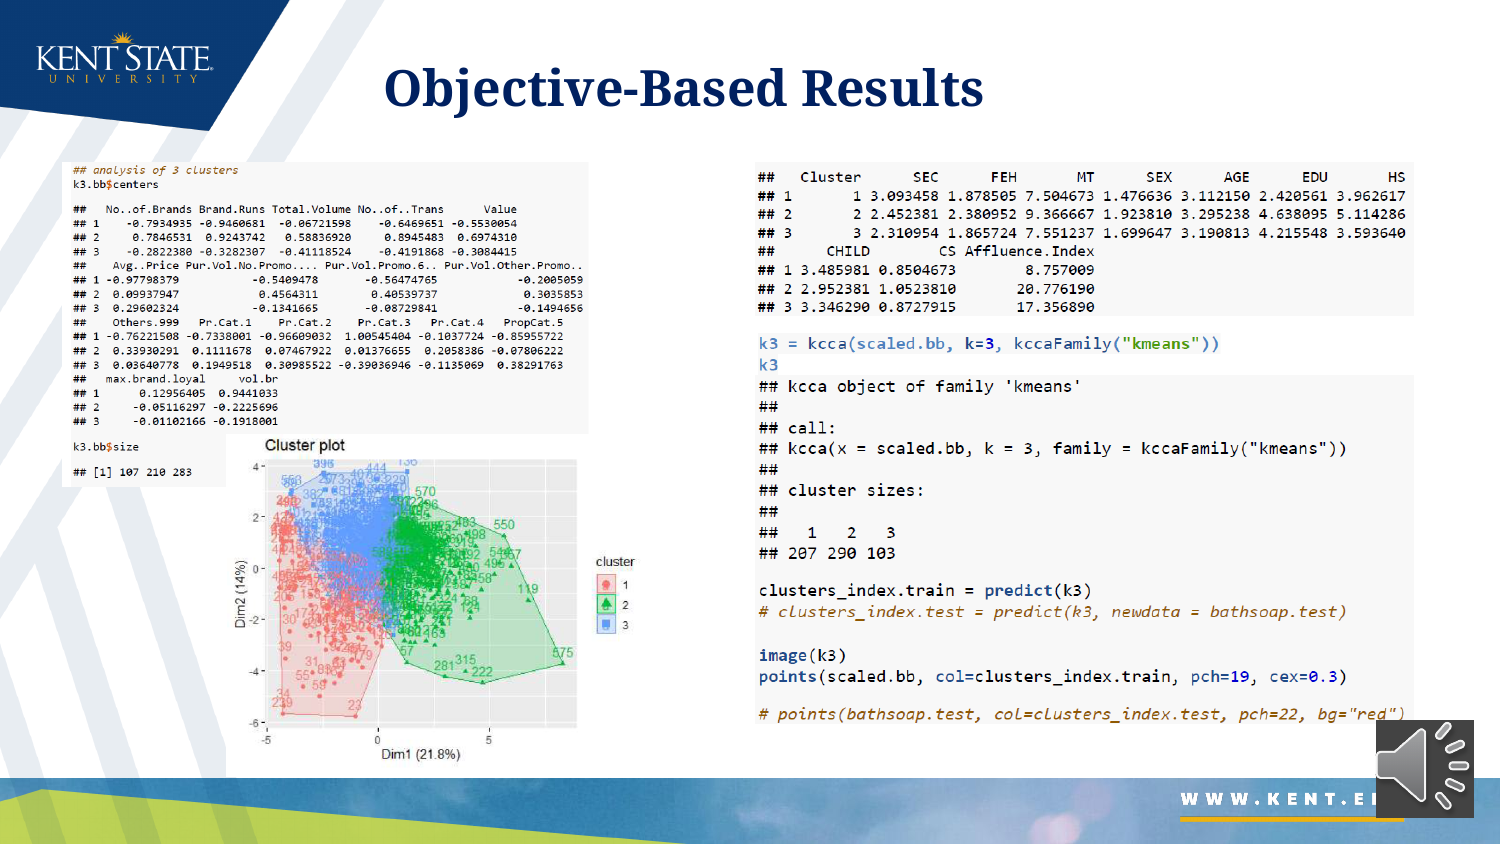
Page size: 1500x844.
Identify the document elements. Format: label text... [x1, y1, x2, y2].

picture [0, 0, 1500, 844]
title Objective-Based Results [368, 17, 1500, 163]
